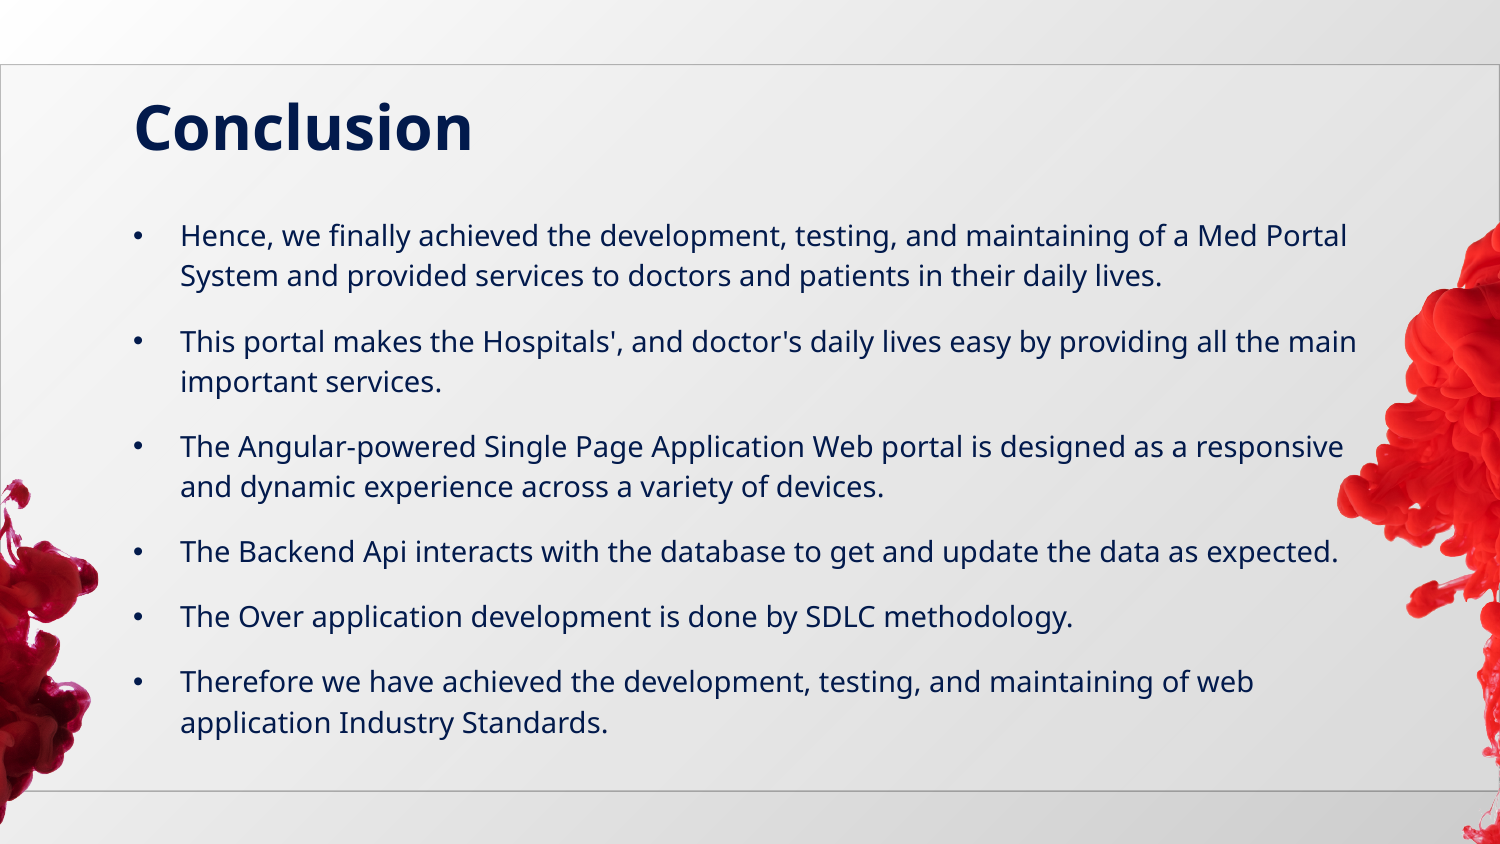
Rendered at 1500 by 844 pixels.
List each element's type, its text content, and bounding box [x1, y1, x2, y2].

list Hence, we finally achieved the development, testing, and maintaining of a Med Portal System and provided services to doctors and patients in their daily lives. This portal makes the Hospitals', and doctor's daily lives easy by providing all the main important services. The Angular-powered Single Page Application Web portal is designed as a responsive and dynamic experience across a variety of devices. The Backend Api interacts with the database to get and update the data as expected. The Over application development is done by SDLC methodology. Therefore we have achieved the development, testing, and maintaining of web application Industry Standards. [118, 197, 1382, 792]
picture [1289, 123, 1500, 844]
picture [0, 327, 99, 835]
title Conclusion [118, 72, 1382, 167]
